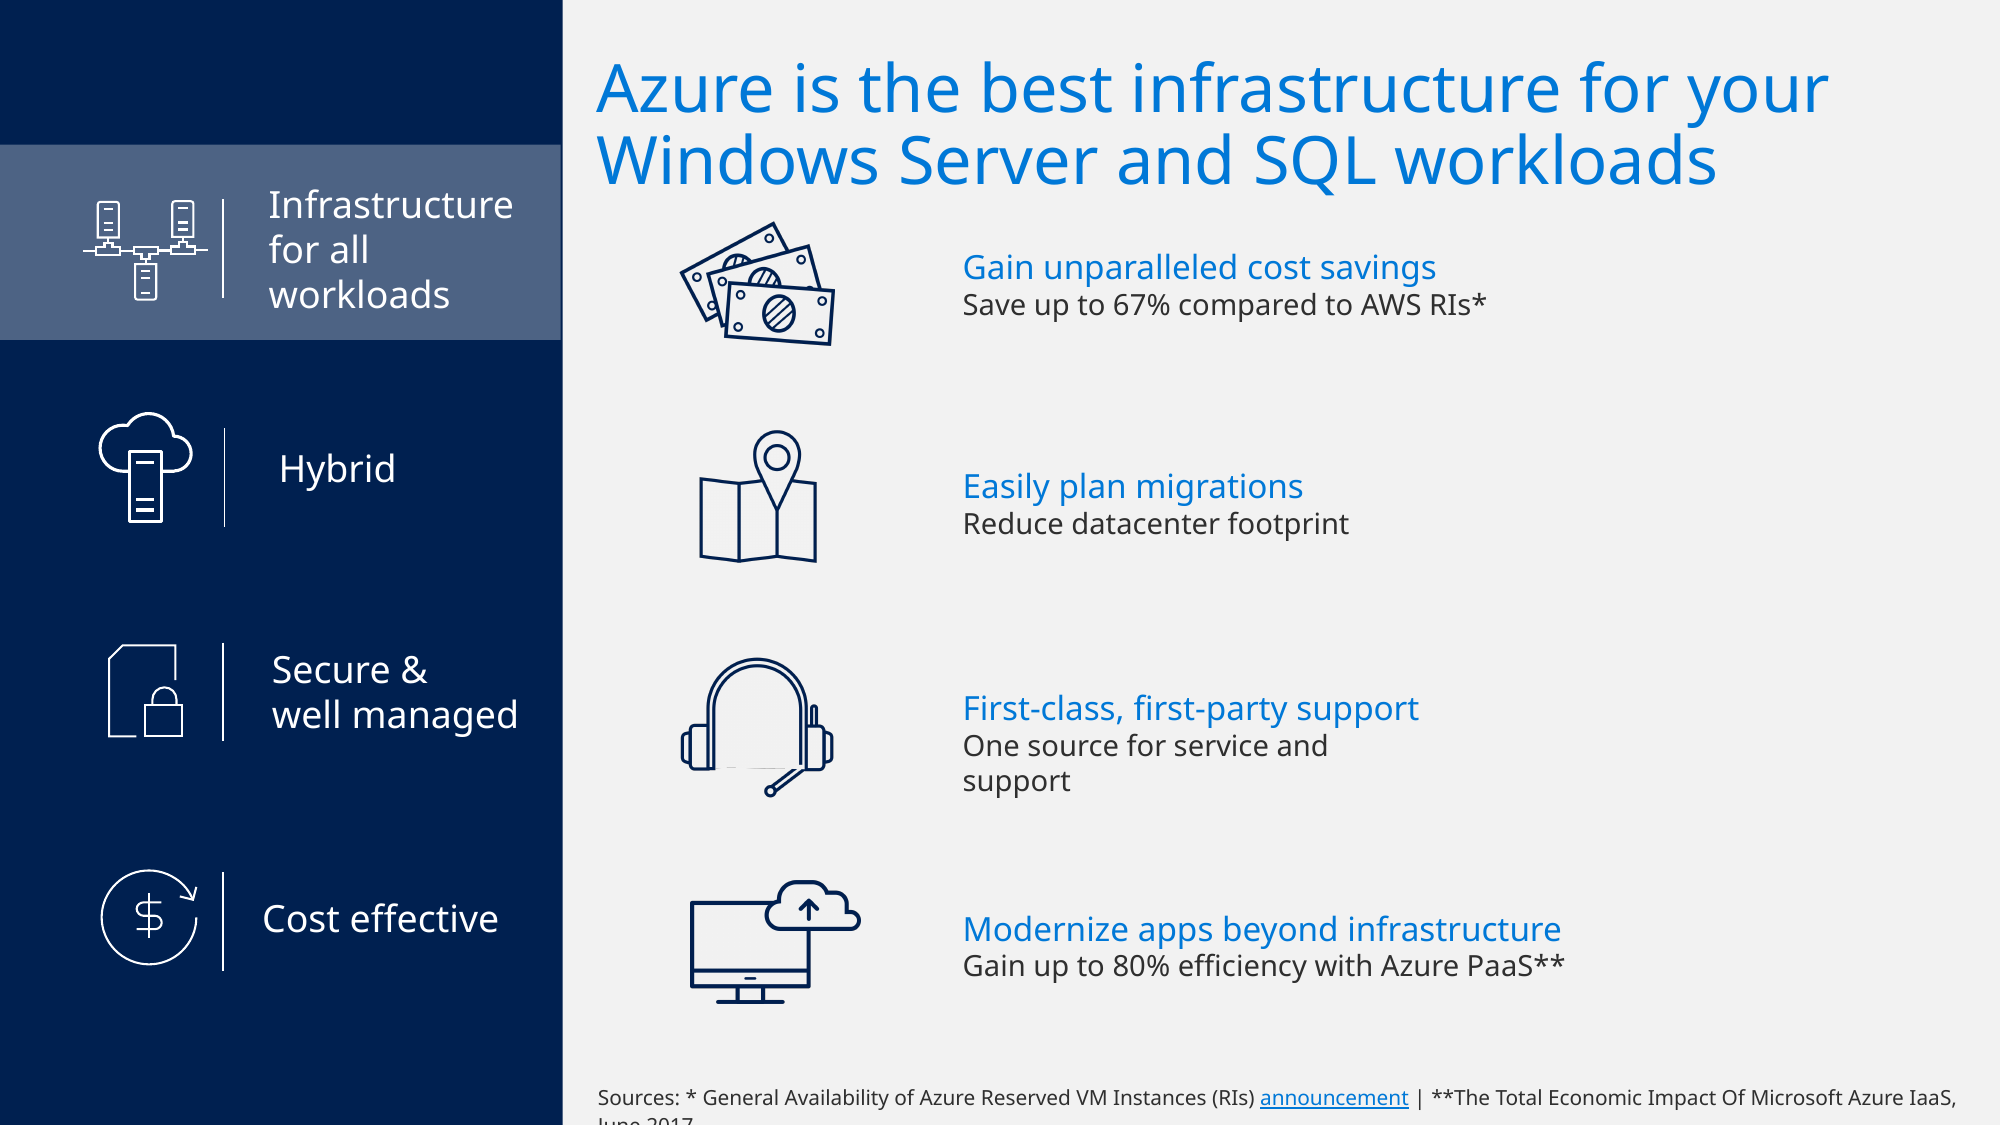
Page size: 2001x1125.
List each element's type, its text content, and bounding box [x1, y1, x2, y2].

text_box [0, 341, 563, 1125]
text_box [99, 413, 192, 522]
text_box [680, 657, 1437, 798]
text_box [101, 870, 197, 965]
text_box [0, 0, 563, 156]
text_box Hybrid [248, 422, 568, 513]
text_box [222, 871, 562, 971]
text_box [82, 200, 209, 300]
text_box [222, 156, 584, 298]
text_box Azure is the best infrastructure for your Windows Server and SQL workloads [581, 47, 1986, 222]
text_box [678, 221, 1620, 346]
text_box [697, 429, 1547, 564]
text_box [0, 144, 561, 341]
text_box [109, 645, 183, 737]
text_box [222, 621, 562, 762]
text_box Sources: * General Availability of Azure Reserved VM Instances (RIs) announcement | **The Total Economic Impact Of Microsoft Azure IaaS, June 2017 [583, 1077, 1987, 1125]
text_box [689, 880, 1732, 1004]
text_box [222, 298, 584, 415]
